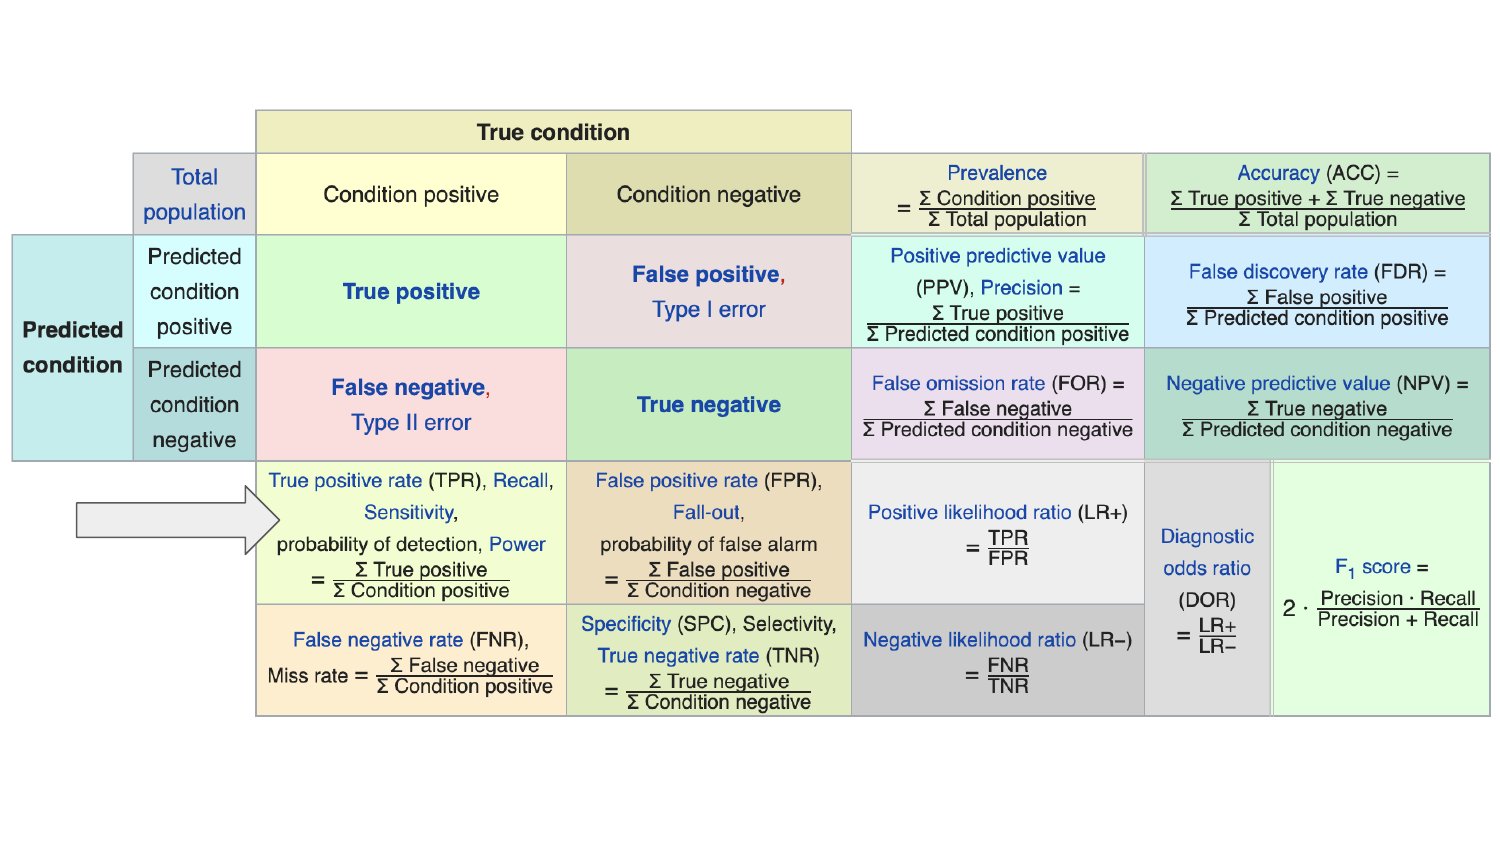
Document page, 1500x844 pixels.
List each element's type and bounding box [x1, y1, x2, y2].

picture [0, 98, 1500, 746]
